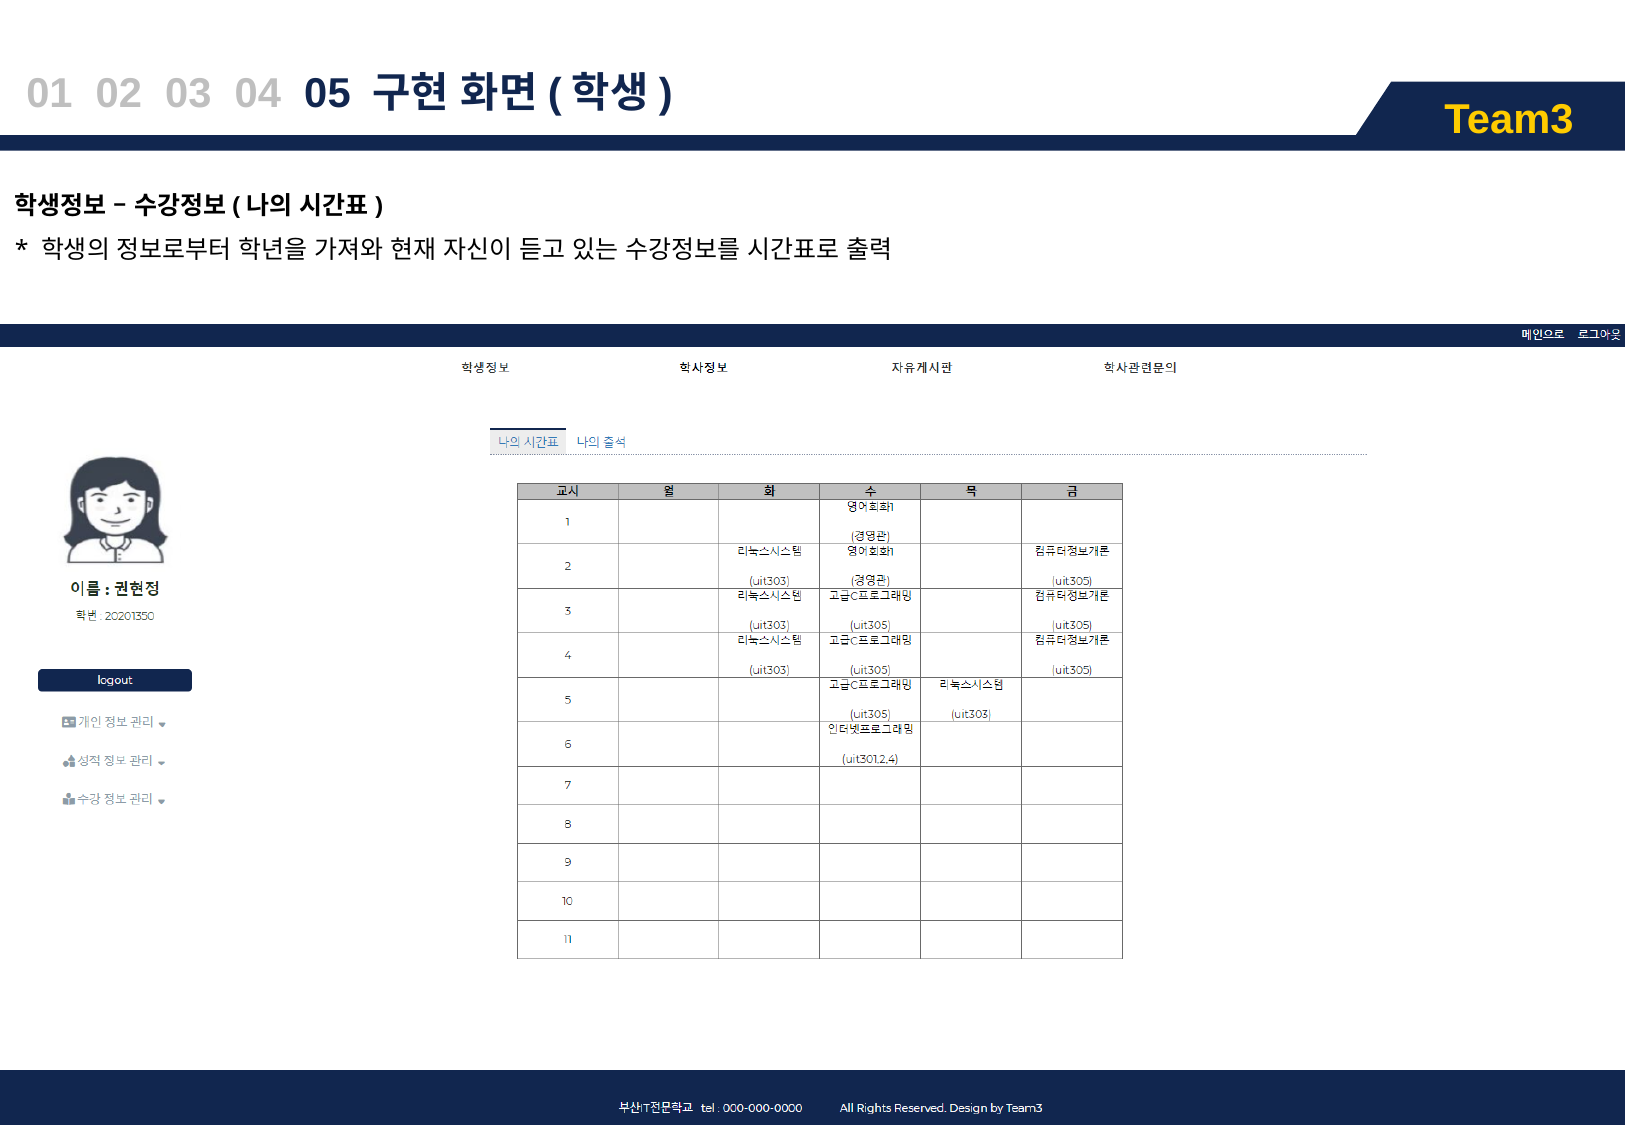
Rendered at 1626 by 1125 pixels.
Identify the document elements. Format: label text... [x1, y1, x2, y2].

text_box 학생정보 – 수강정보(나의 시간표) * 학생의 정보로부터 학년을 가져와 현재 자신이 듣고 있는 수강정보를 시간표로 출력 [0, 166, 1625, 272]
picture [0, 324, 1625, 1125]
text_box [0, 30, 1625, 151]
